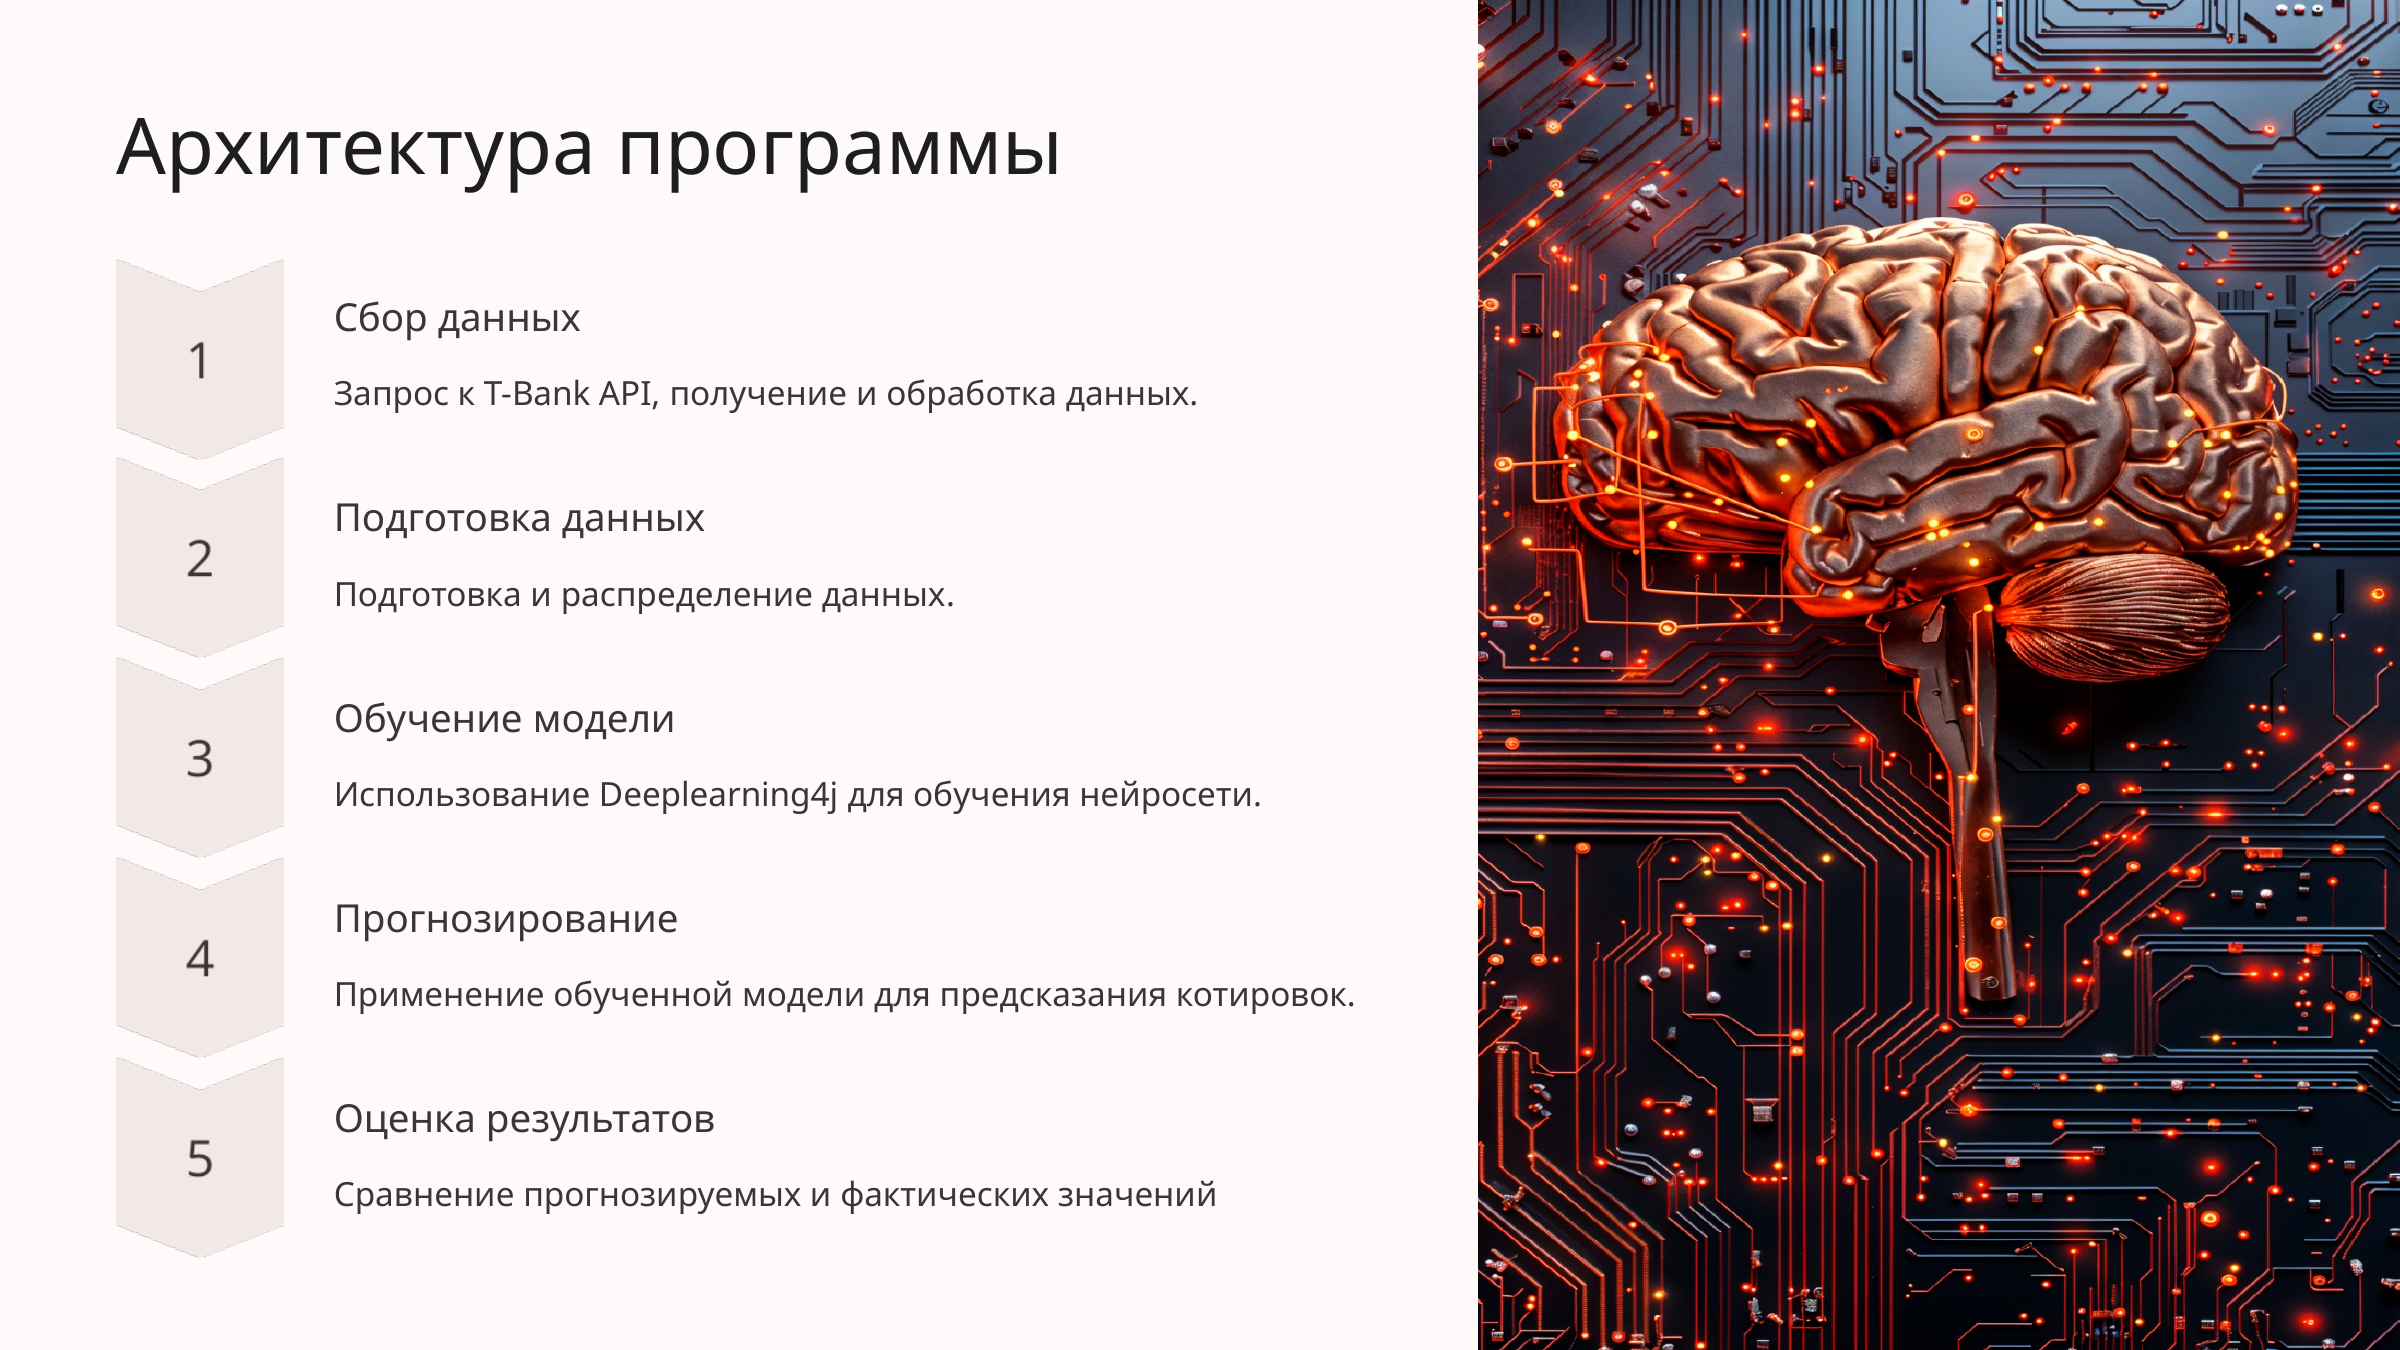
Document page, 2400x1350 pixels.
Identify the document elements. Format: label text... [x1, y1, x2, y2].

text_box Прогнозирование [333, 890, 727, 940]
text_box Сравнение прогнозируемых и фактических значений [333, 1160, 1181, 1214]
text_box Запрос к T-Bank API, получение и обработка данных. [333, 359, 1181, 413]
picture [1478, 0, 2400, 1350]
text_box Подготовка данных [333, 490, 727, 540]
text_box Сбор данных [333, 290, 727, 340]
text_box Оценка результатов [333, 1091, 727, 1141]
text_box Архитектура программы [116, 91, 1059, 190]
text_box Использование Deeplearning4j для обучения нейросети. [333, 759, 1292, 814]
picture [116, 259, 284, 1259]
text_box Обучение модели [333, 690, 727, 740]
text_box Подготовка и распределение данных. [333, 559, 1181, 613]
text_box Применение обученной модели для предсказания котировок. [333, 959, 1292, 1014]
